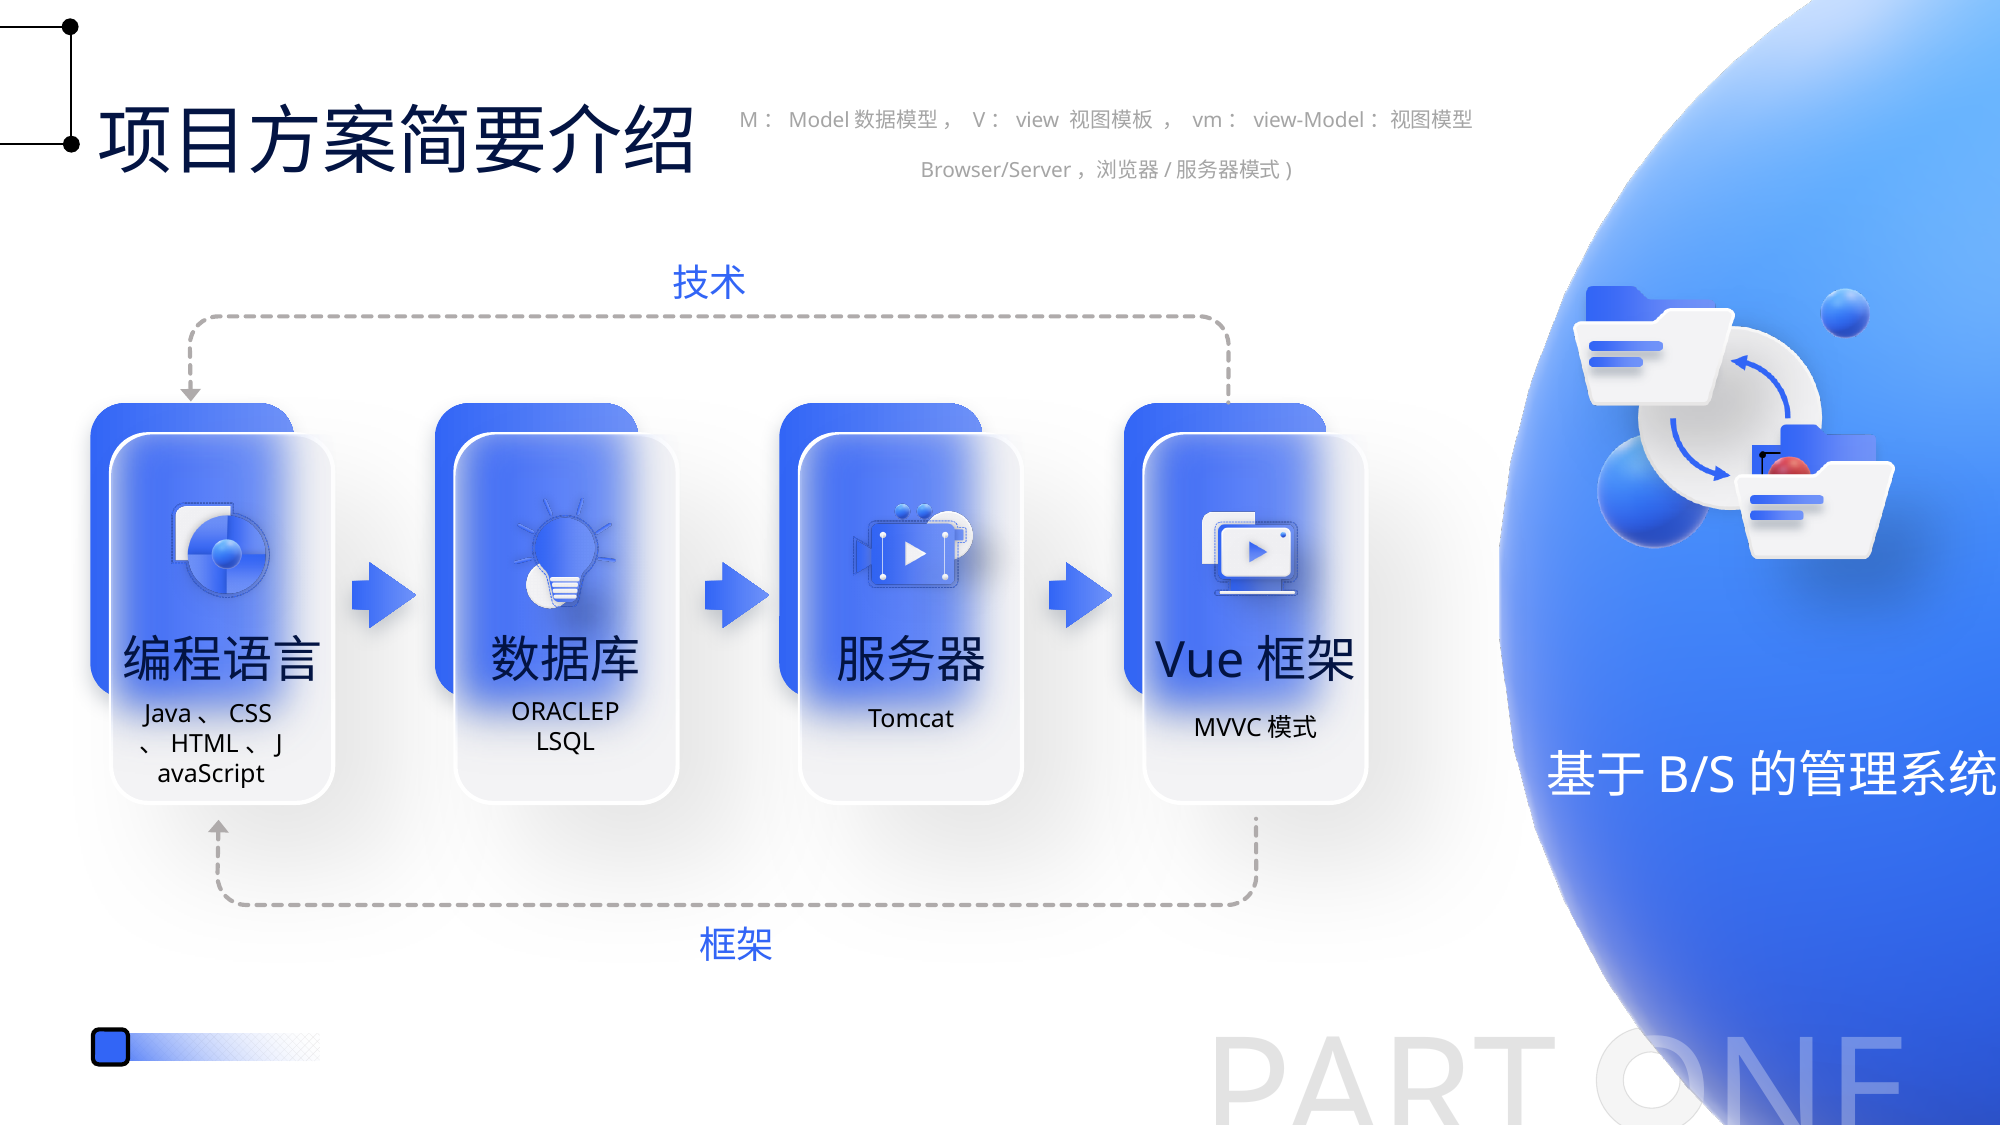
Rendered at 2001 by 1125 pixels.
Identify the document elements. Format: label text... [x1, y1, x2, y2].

picture [799, 434, 1054, 803]
text_box [207, 817, 1258, 906]
picture [1419, 0, 2000, 1125]
text_box [180, 315, 1230, 404]
text_box [433, 402, 639, 695]
text_box [89, 402, 295, 696]
text_box M：Model数据模型 ， V：view 视图模板 ， vm：view-Model：视图模型 Browser/Server，浏览器/服务器模式) [727, 106, 1419, 182]
text_box PART ONE [1145, 994, 1419, 1125]
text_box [0, 18, 80, 153]
text_box [778, 403, 984, 695]
text_box 项目方案简要介绍 [97, 92, 698, 183]
picture [110, 434, 365, 803]
text_box [365, 560, 418, 630]
picture [455, 434, 710, 803]
text_box 框架 [564, 920, 910, 966]
text_box [1054, 560, 1115, 630]
picture [1144, 434, 1399, 803]
text_box [1122, 402, 1328, 695]
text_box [89, 1026, 320, 1086]
text_box 技术 [532, 259, 888, 305]
text_box [710, 560, 771, 630]
